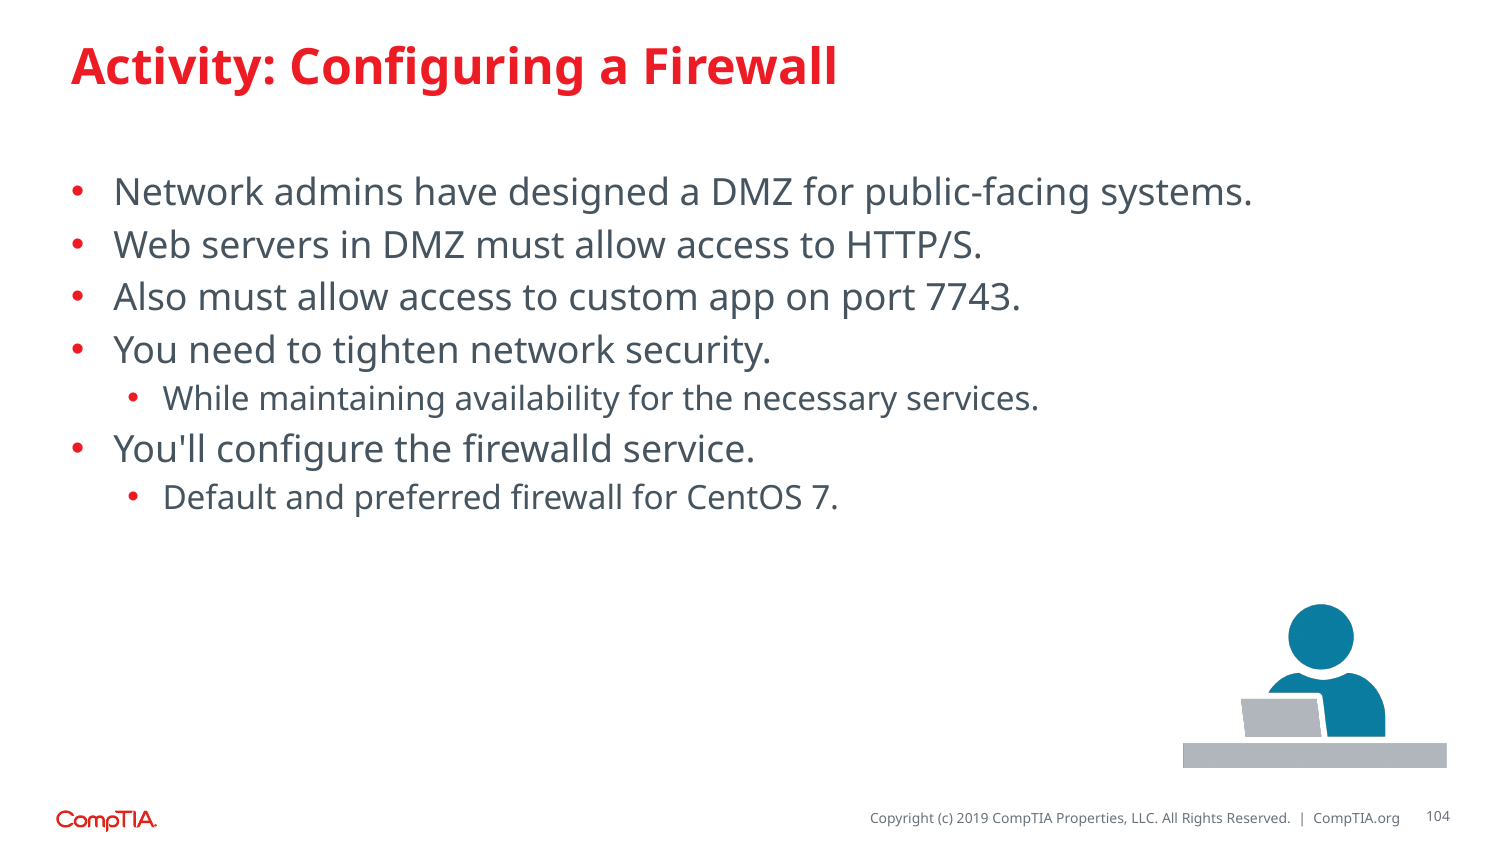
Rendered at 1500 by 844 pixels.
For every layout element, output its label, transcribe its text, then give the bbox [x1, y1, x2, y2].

slide_number 104 [1407, 800, 1450, 835]
list Network admins have designed a DMZ for public-facing systems. Web servers in DMZ must allow access to HTTP/S. Also must allow access to custom app on port 7743. You need to tighten network security. While maintaining availability for the necessary services. You'll configure the firewalld service. Default and preferred firewall for CentOS 7. [56, 160, 1444, 768]
title Activity: Configuring a Firewall [56, 12, 1350, 117]
